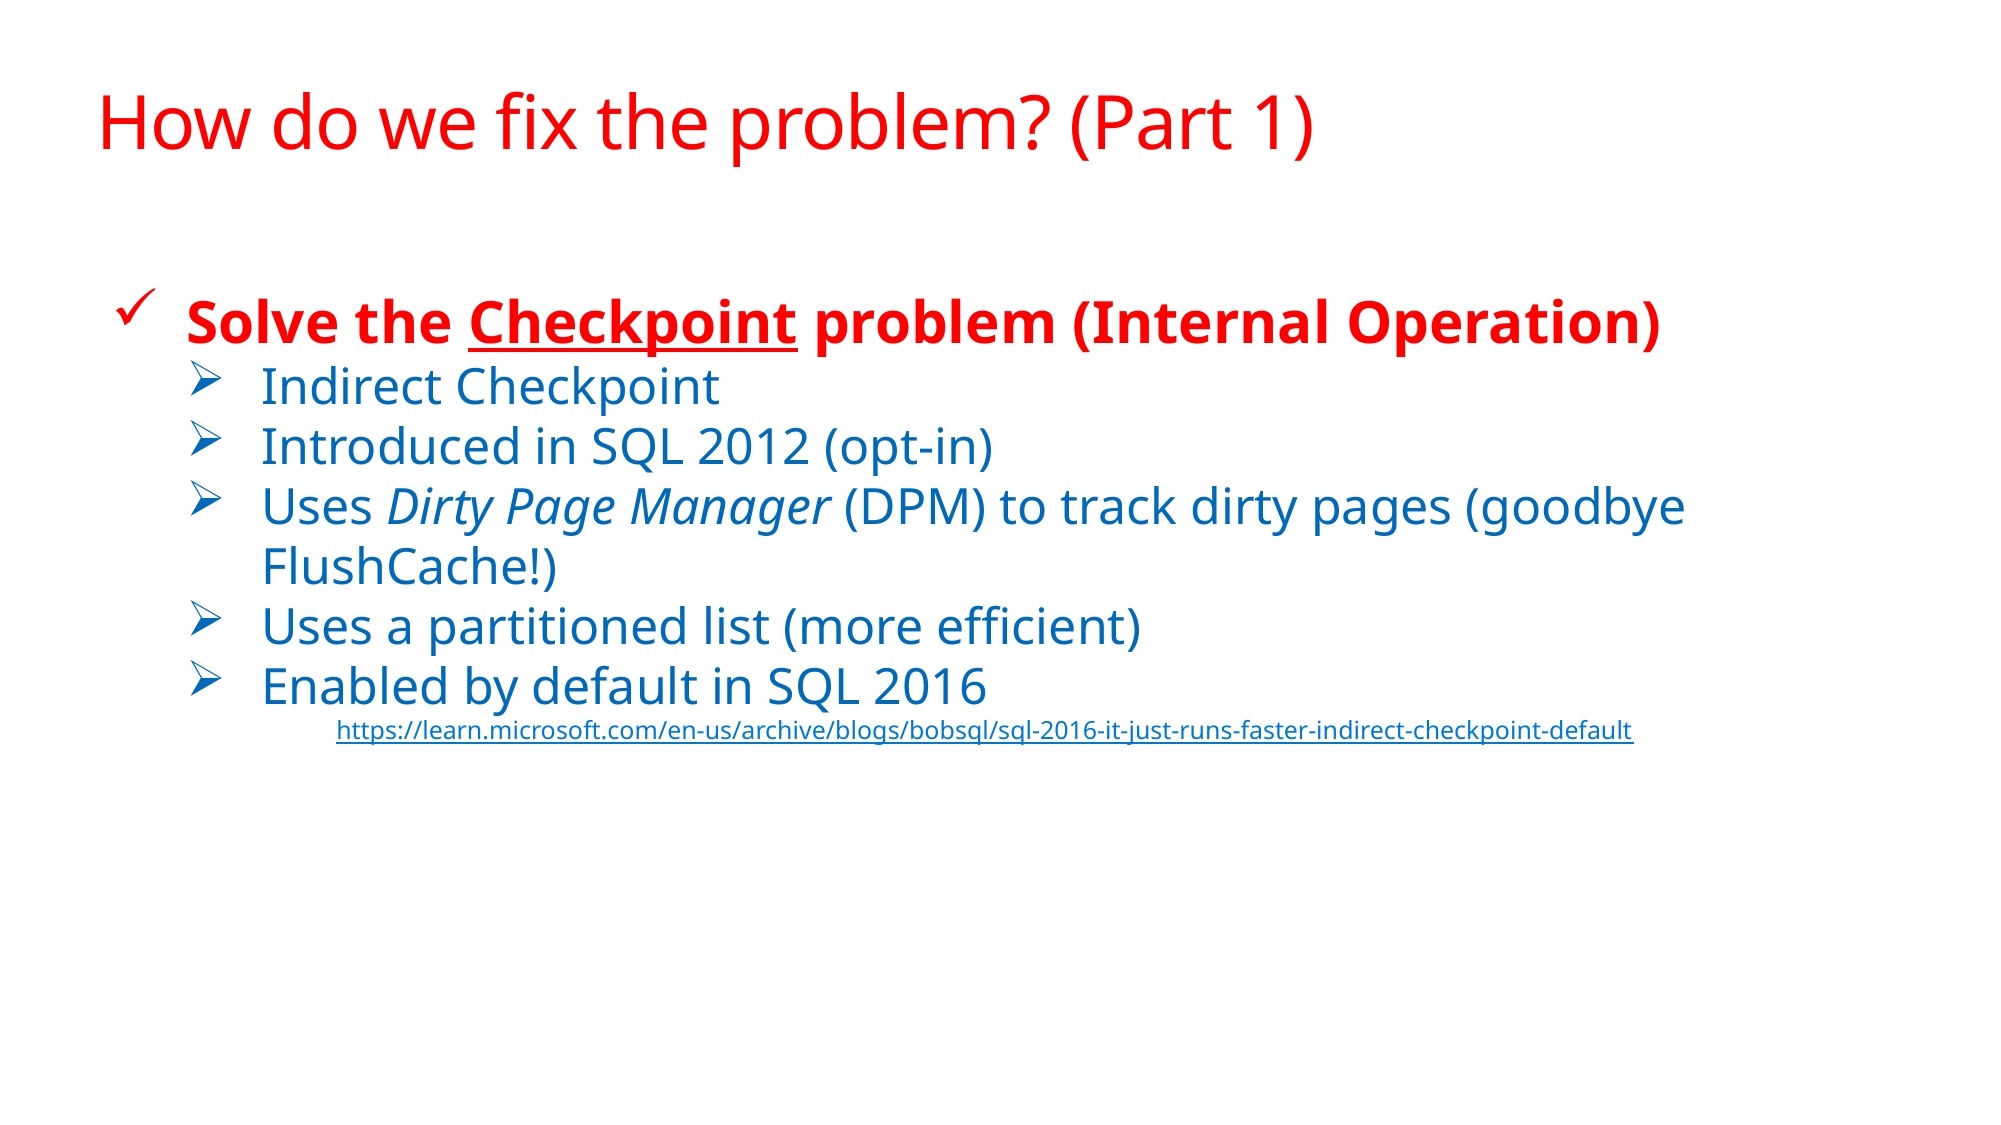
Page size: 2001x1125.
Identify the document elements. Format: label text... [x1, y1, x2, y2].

text_box Solve the Checkpoint problem (Internal Operation) Indirect Checkpoint Introduced in SQL 2012 (opt-in) Uses Dirty Page Manager (DPM) to track dirty pages (goodbye FlushCache!) Uses a partitioned list (more efficient) Enabled by default in SQL 2016 https://learn.microsoft.com/en-us/archive/blogs/bobsql/sql-2016-it-just-runs-faster-indirect-checkpoint-default [96, 277, 1856, 757]
title How do we fix the problem? (Part 1) [96, 75, 1904, 166]
